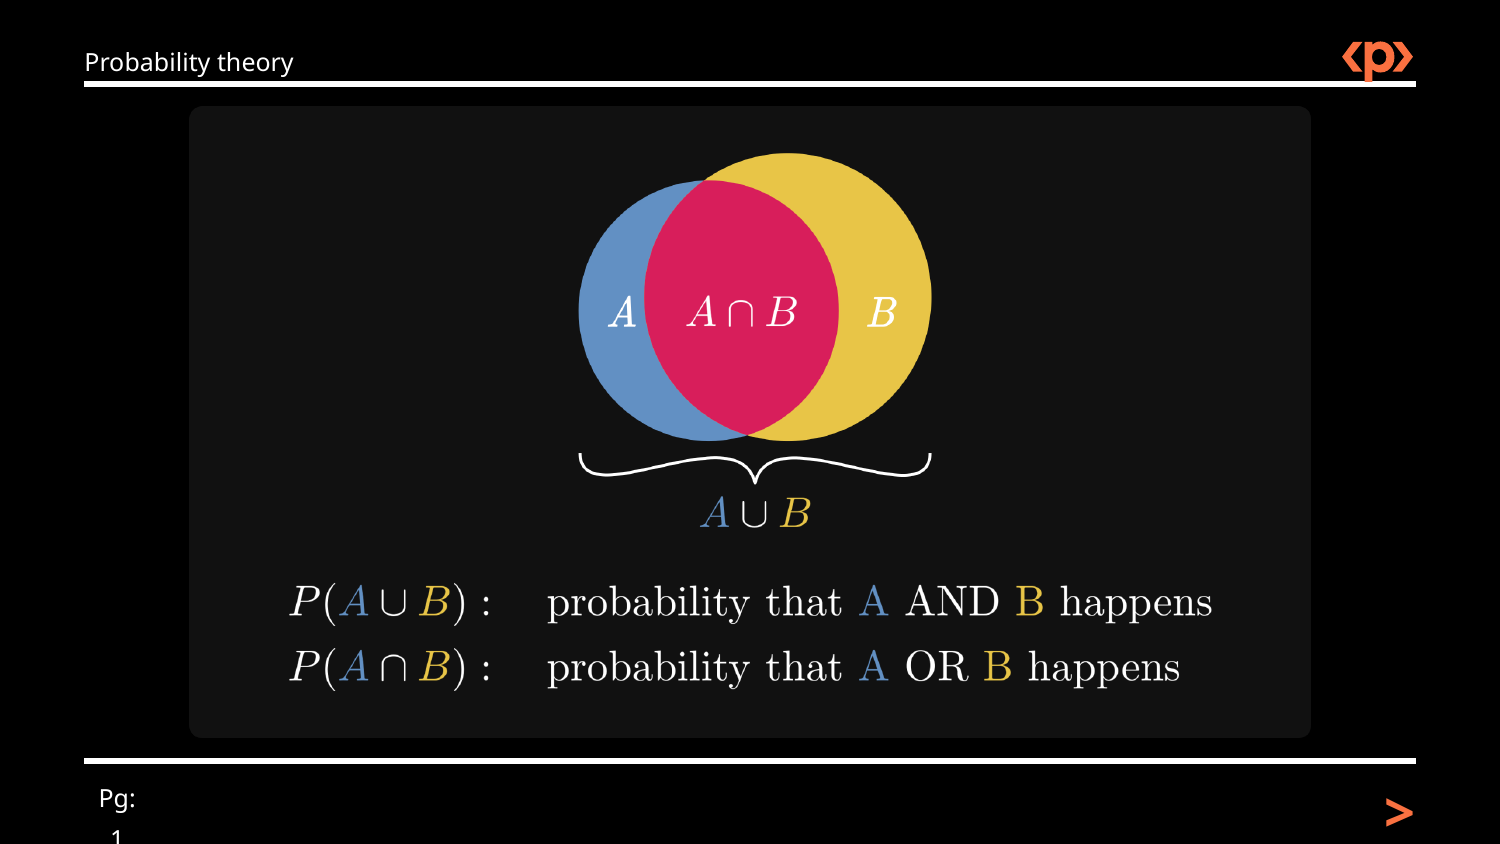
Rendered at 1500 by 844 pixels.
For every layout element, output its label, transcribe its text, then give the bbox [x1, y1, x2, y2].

text_box Probability theory [84, 34, 715, 77]
text_box Pg: 1 [90, 770, 144, 844]
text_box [1341, 41, 1414, 82]
text_box > [1384, 762, 1416, 844]
picture [189, 106, 1311, 738]
text_box > [1384, 752, 1416, 760]
